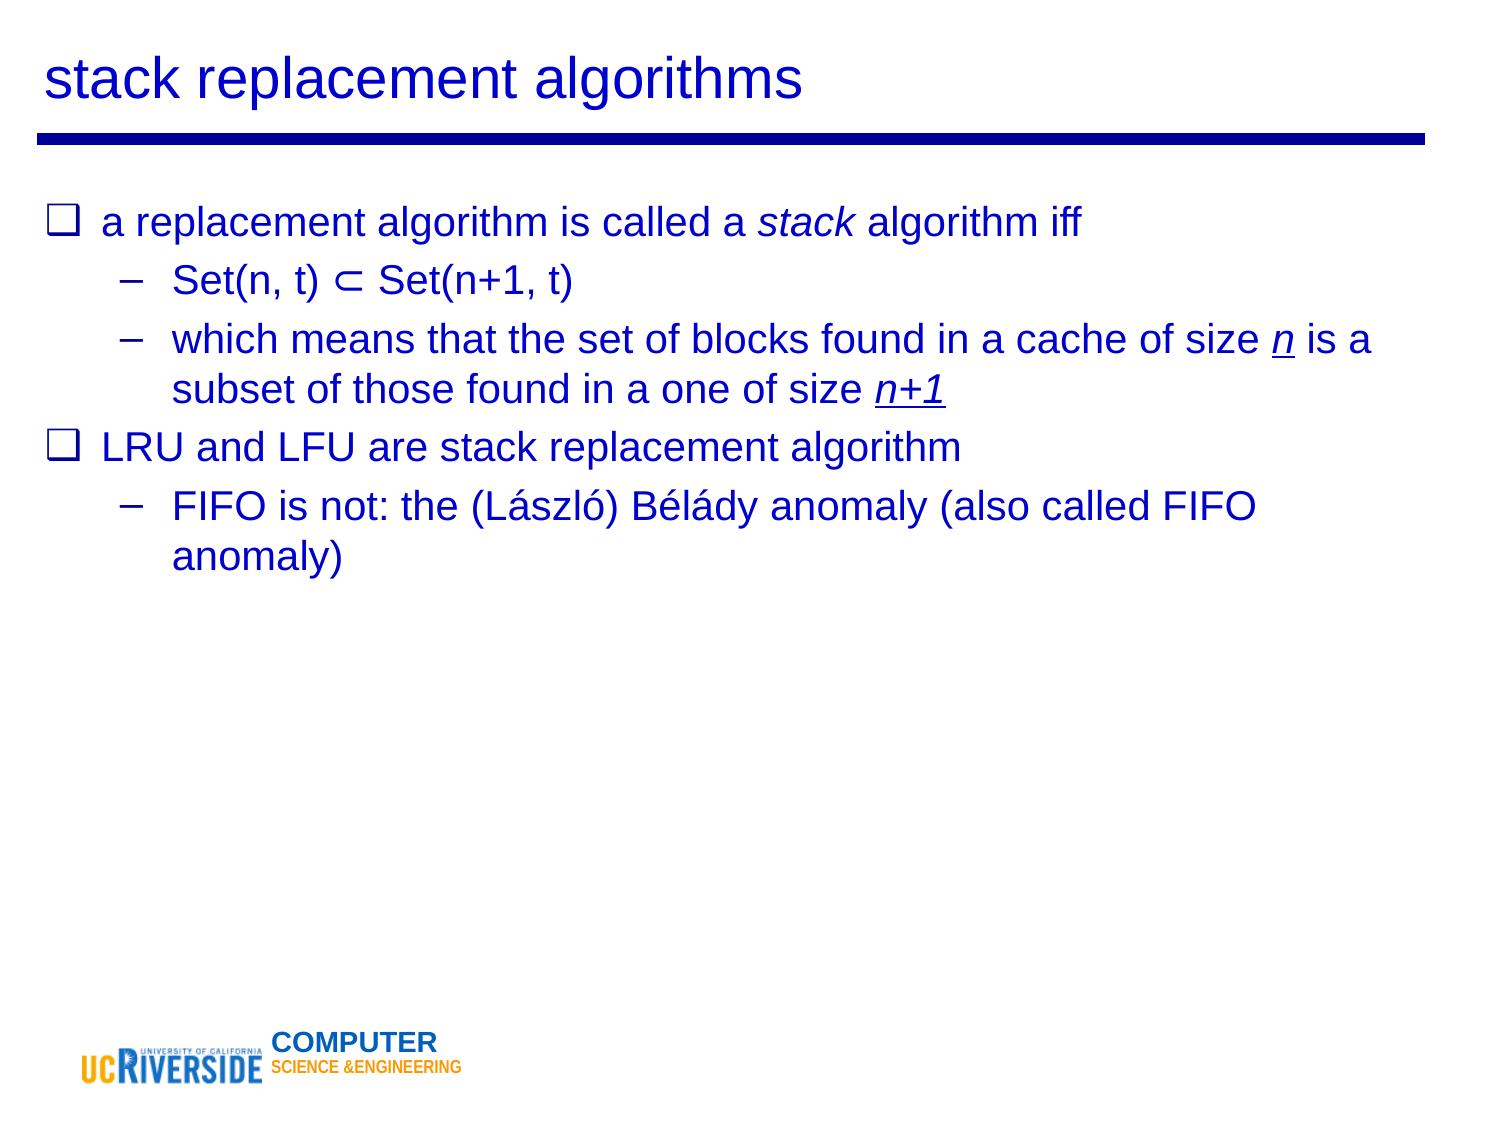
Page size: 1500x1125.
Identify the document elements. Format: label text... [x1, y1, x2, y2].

picture [82, 1034, 262, 1098]
list a replacement algorithm is called a stack algorithm iff Set(n, t) ⊂ Set(n+1, t) which means that the set of blocks found in a cache of size n is a subset of those found in a one of size n+1 LRU and LFU are stack replacement algorithm FIFO is not: the (László) Bélády anomaly (also called FIFO anomaly) [37, 187, 1413, 1013]
title stack replacement algorithms [36, 24, 1313, 125]
